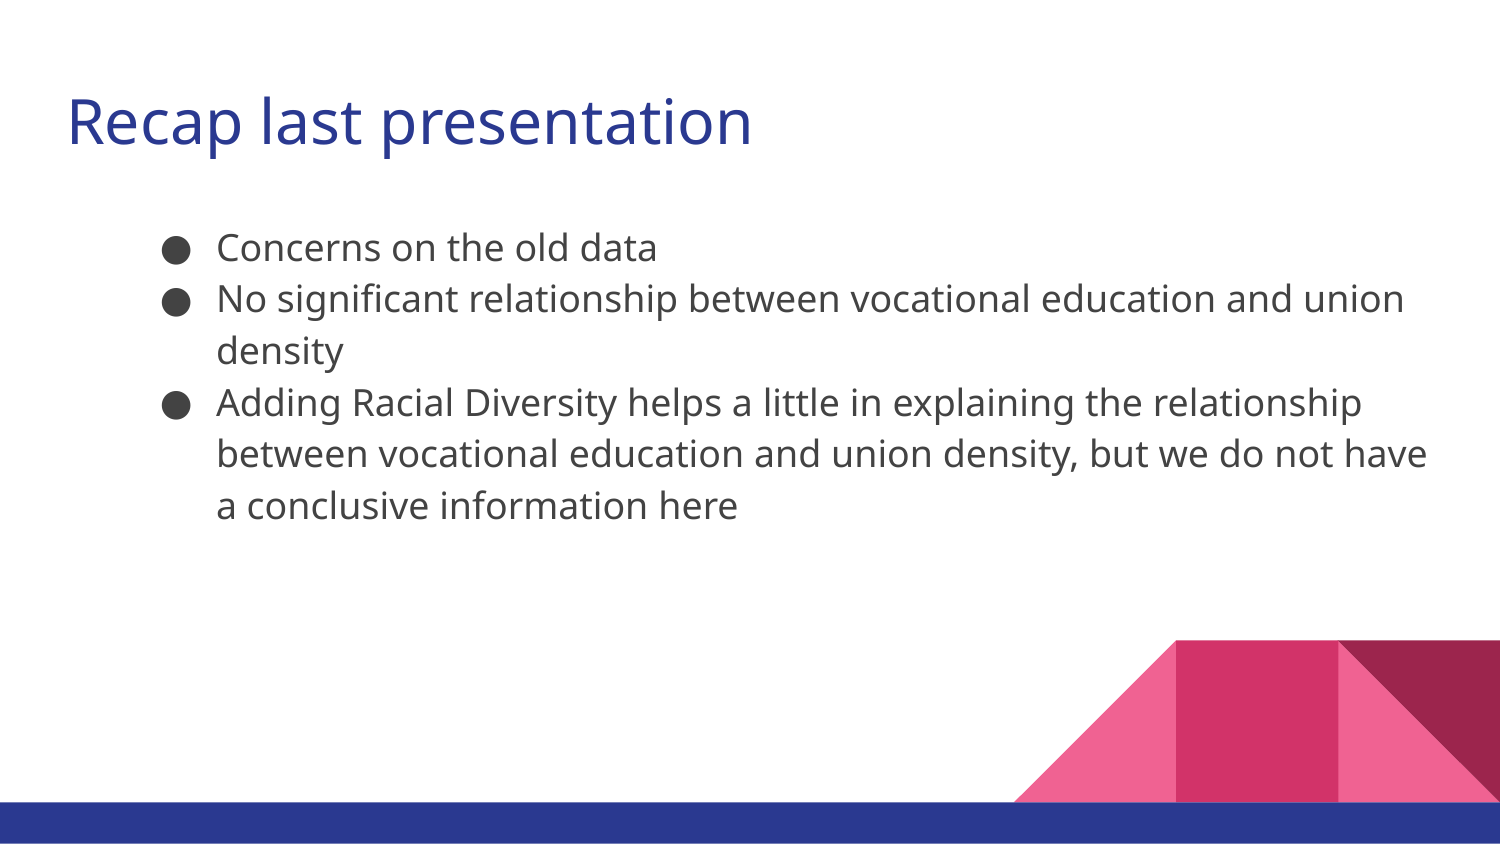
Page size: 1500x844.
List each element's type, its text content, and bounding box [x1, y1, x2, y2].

list Concerns on the old data No significant relationship between vocational education and union density Adding Racial Diversity helps a little in explaining the relationship between vocational education and union density, but we do not have a conclusive information here [51, 201, 1449, 750]
title Recap last presentation [51, 67, 1449, 167]
